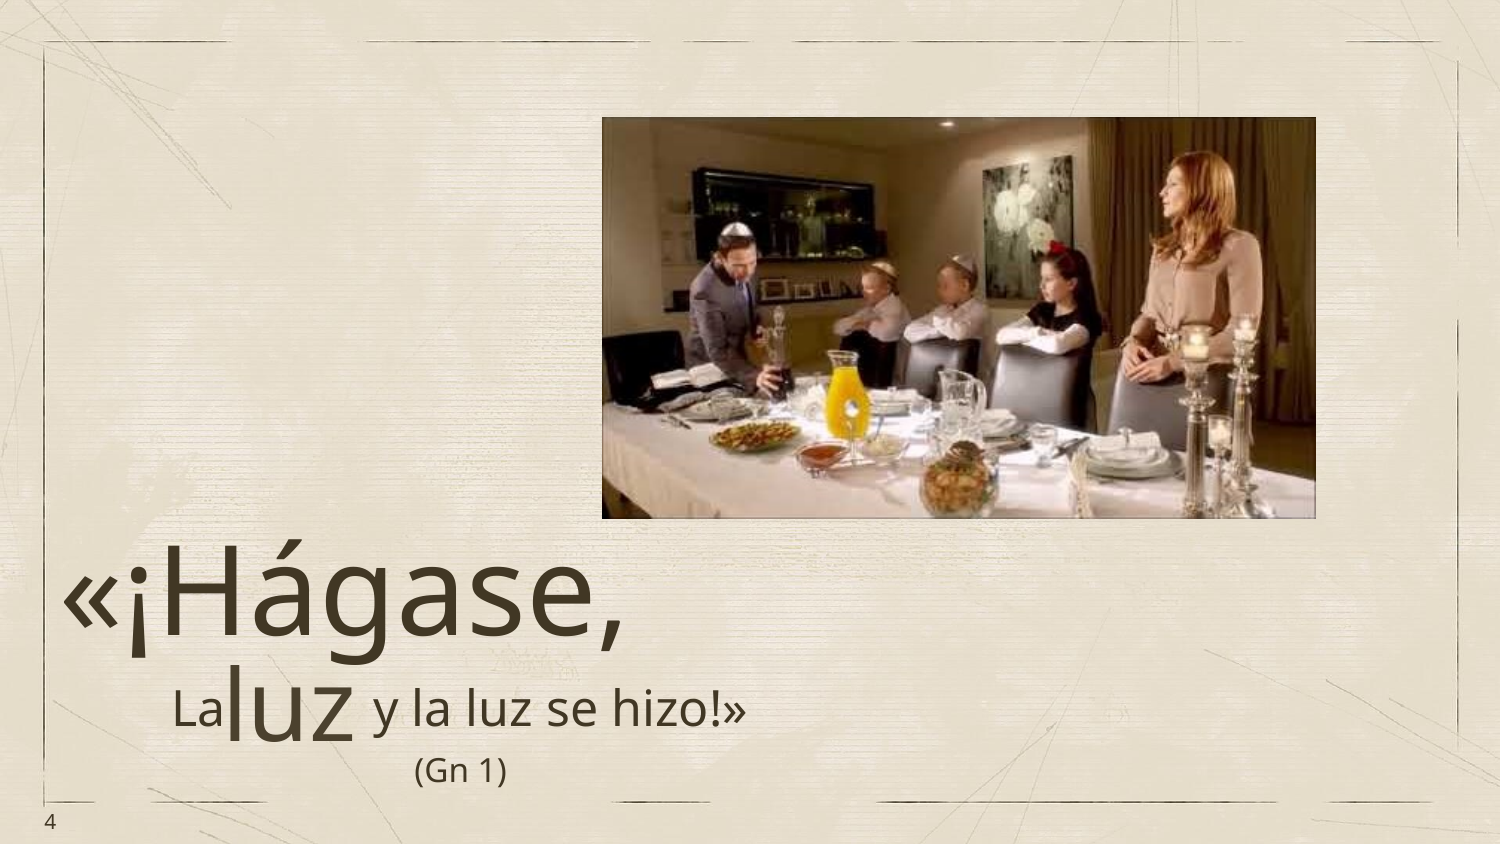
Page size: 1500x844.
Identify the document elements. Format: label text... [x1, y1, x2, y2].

picture [0, 0, 1500, 844]
slide_number 4 [44, 801, 1458, 844]
subtitle La y la luz se hizo!» (Gn 1) [171, 604, 750, 733]
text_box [601, 116, 1317, 520]
title «¡Hágase, [59, 470, 638, 661]
text_box luz [207, 634, 372, 770]
